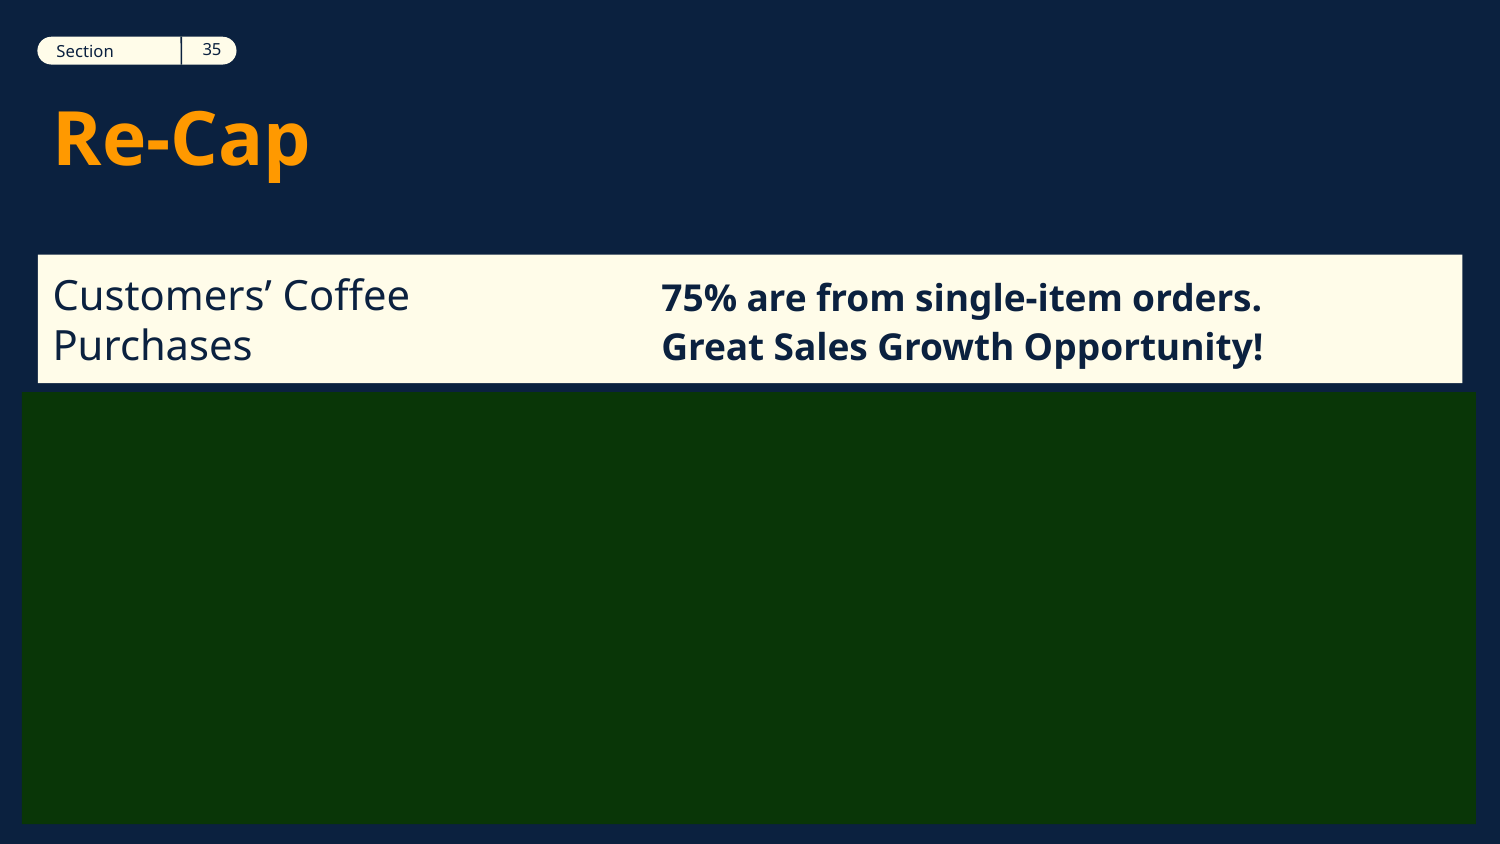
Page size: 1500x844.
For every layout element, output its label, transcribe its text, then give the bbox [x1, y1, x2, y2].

title Re-Cap [37, 75, 1230, 168]
text_box [21, 392, 1476, 825]
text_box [37, 36, 237, 65]
subtitle Customers’ Coffee Purchases [37, 254, 458, 384]
list 75% are from single-item orders. Great Sales Growth Opportunity! [646, 254, 1463, 384]
